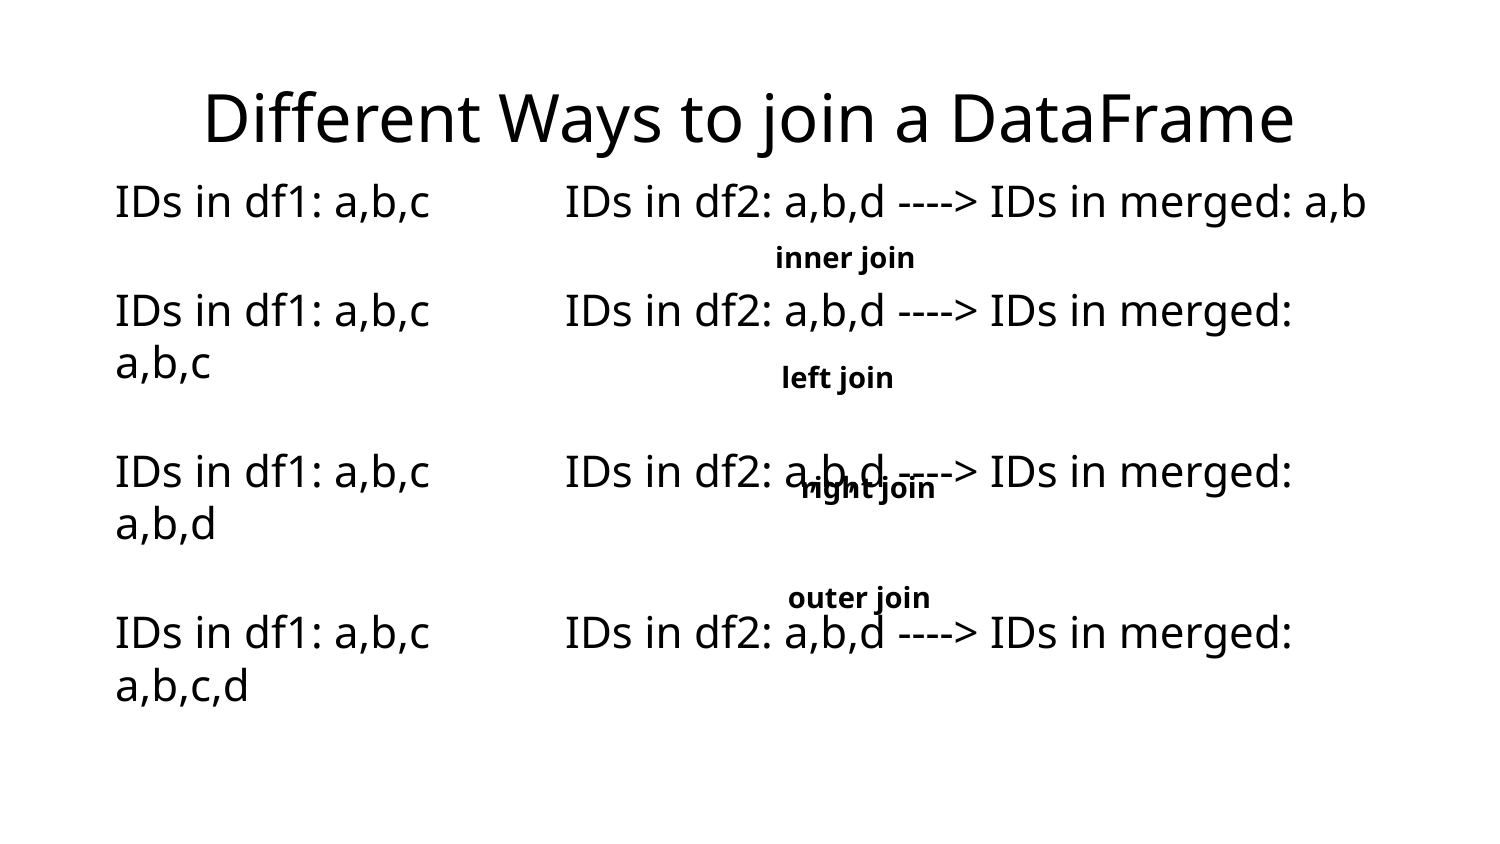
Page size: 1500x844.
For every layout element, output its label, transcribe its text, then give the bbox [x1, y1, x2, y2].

title Different Ways to join a DataFrame [109, 21, 1391, 209]
text_box right join [785, 454, 984, 520]
text_box outer join [772, 563, 972, 630]
text_box inner join [760, 224, 959, 290]
text_box left join [766, 344, 965, 411]
list IDs in df1: a,b,c IDs in df2: a,b,d ----> IDs in merged: a,b IDs in df1: a,b,c IDs in df2: a,b,d ----> IDs in merged: a,b,c IDs in df1: a,b,c IDs in df2: a,b,d ----> IDs in merged: a,b,d IDs in df1: a,b,c IDs in df2: a,b,d ----> IDs in merged: a,b,c,d [109, 224, 1391, 768]
